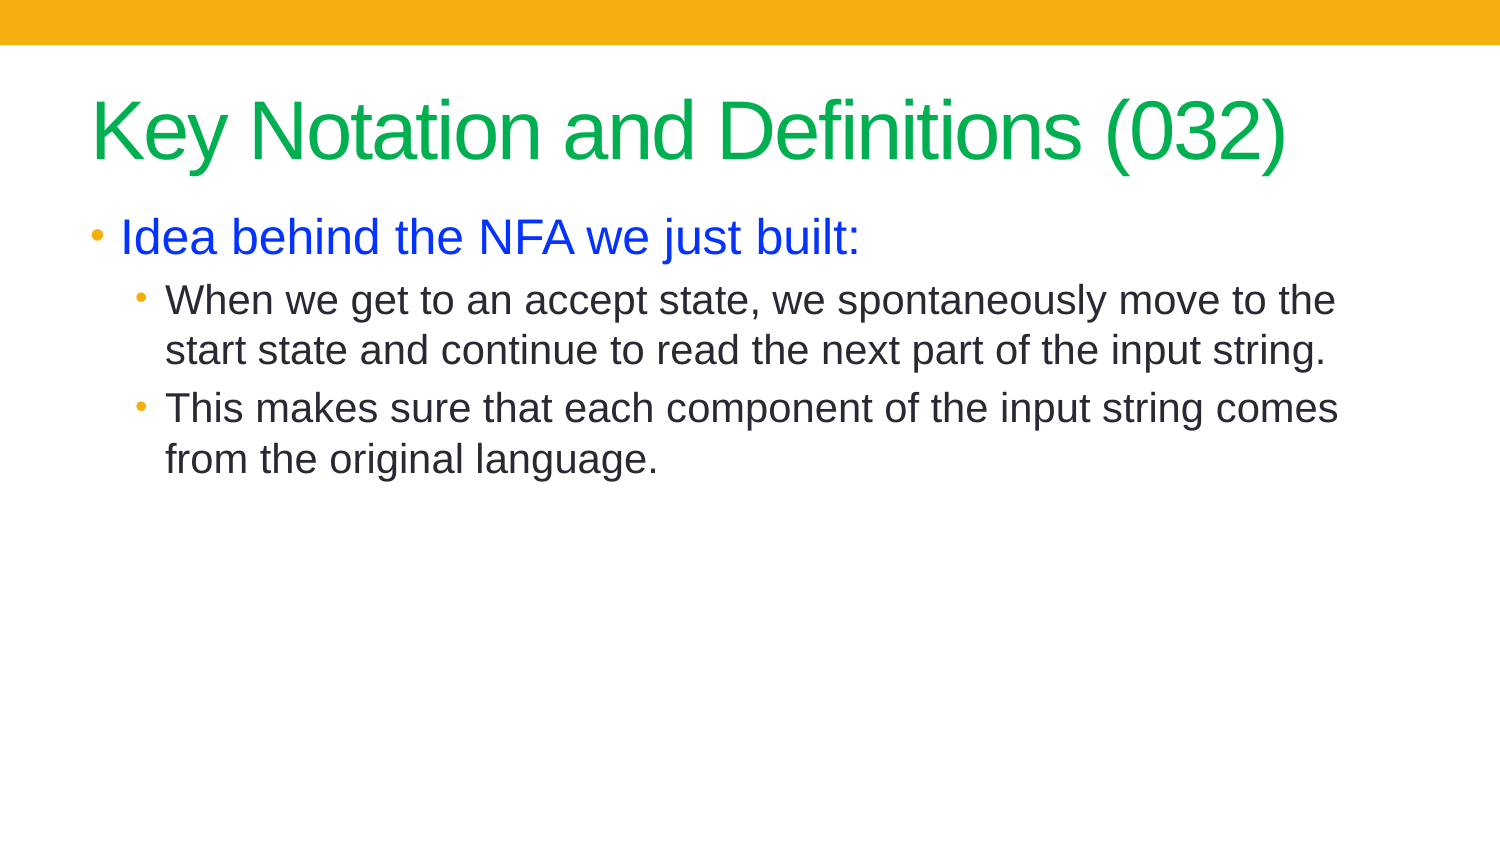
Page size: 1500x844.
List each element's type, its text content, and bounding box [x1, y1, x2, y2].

list Idea behind the NFA we just built: When we get to an accept state, we spontaneously move to the start state and continue to read the next part of the input string. This makes sure that each component of the input string comes from the original language. [75, 196, 1359, 778]
title Key Notation and Definitions (032) [75, 65, 1425, 188]
